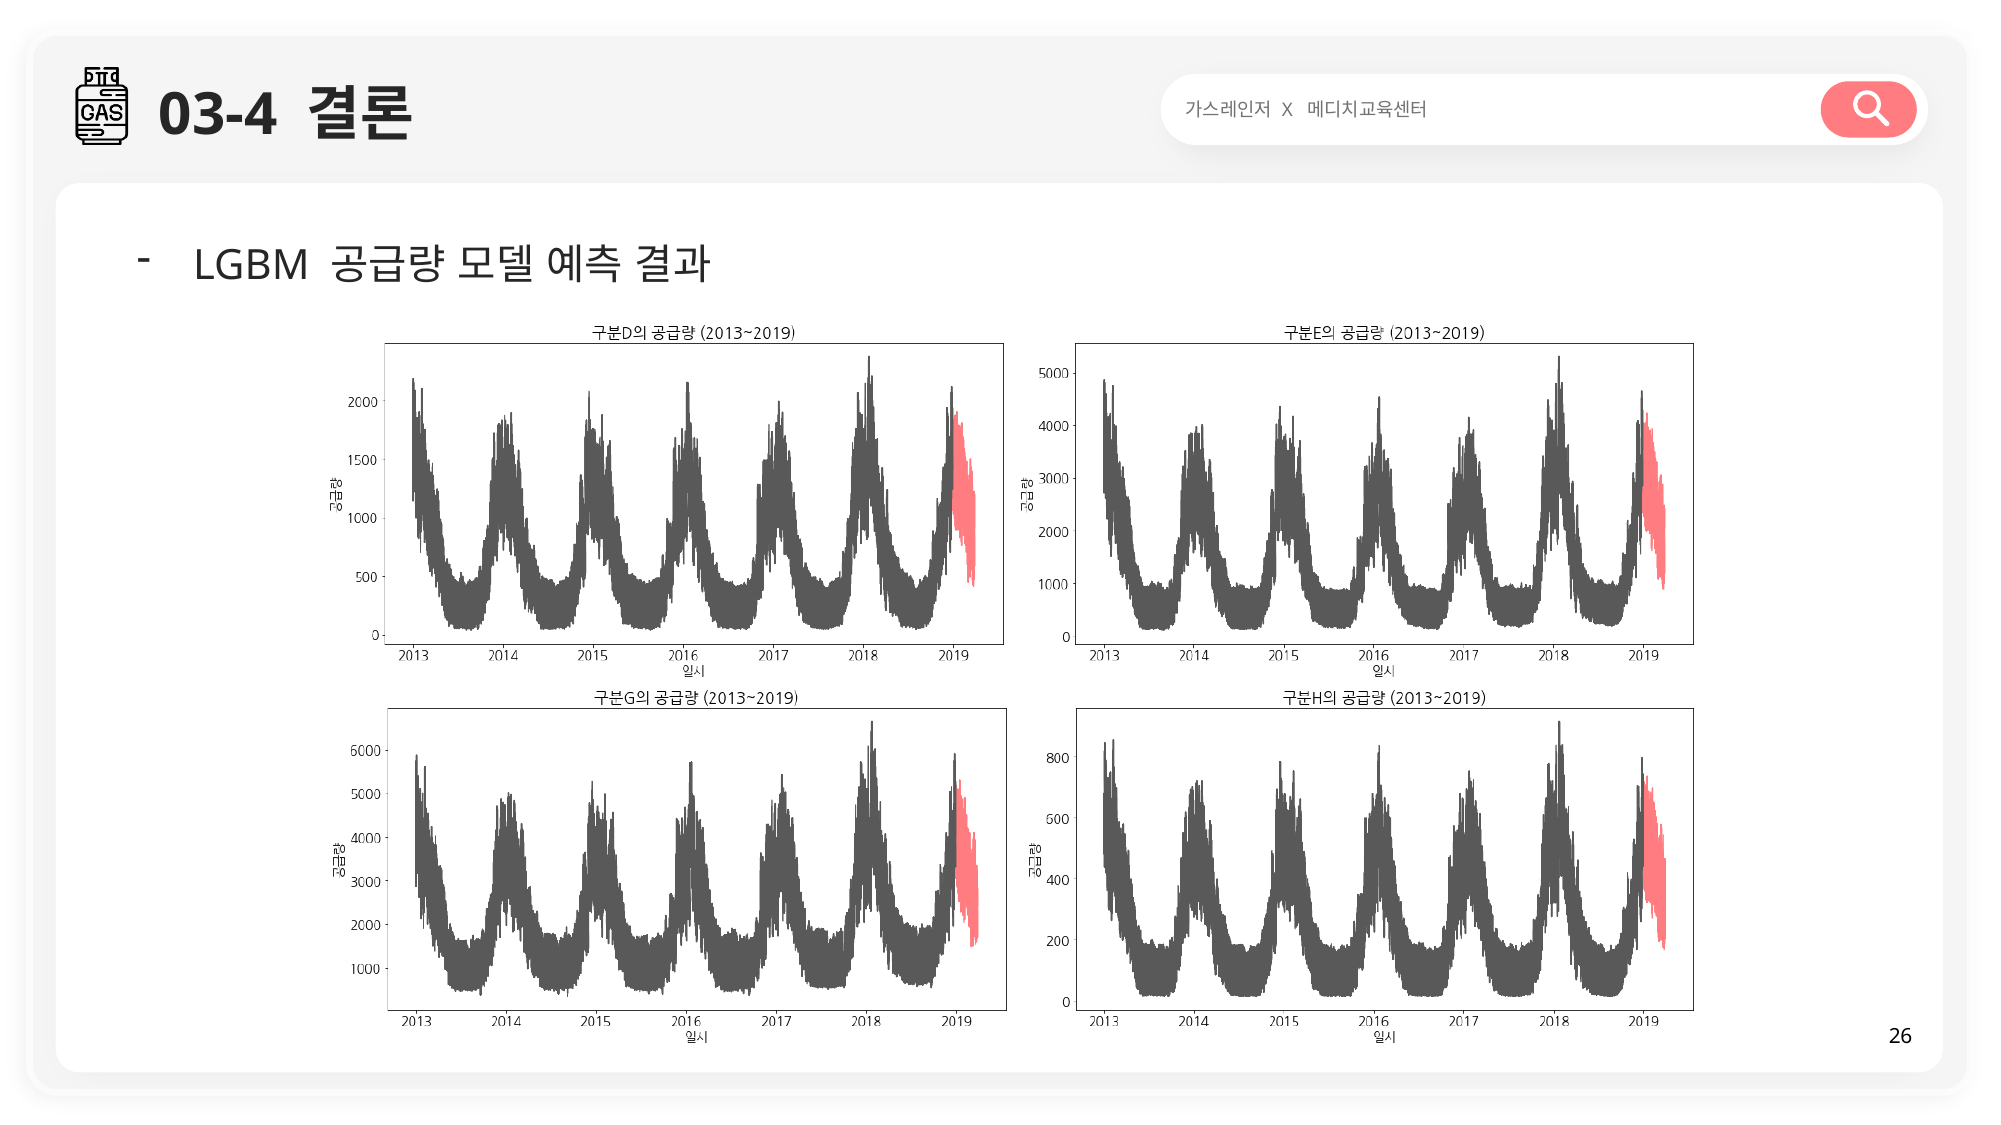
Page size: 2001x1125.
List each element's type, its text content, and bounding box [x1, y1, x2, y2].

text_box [1853, 90, 1885, 129]
picture [324, 318, 1012, 1050]
text_box [28, 31, 1972, 1094]
picture [58, 67, 145, 145]
text_box LGBM 공급량 모델 예측 결과 [122, 230, 975, 295]
text_box [54, 182, 1944, 1074]
text_box 가스레인저 X 메디치교육센터 [1159, 72, 1930, 147]
picture [1014, 318, 1699, 1050]
text_box [1819, 80, 1918, 139]
text_box 03-4 결론 [144, 69, 1145, 154]
text_box 26 [1874, 1015, 1950, 1056]
